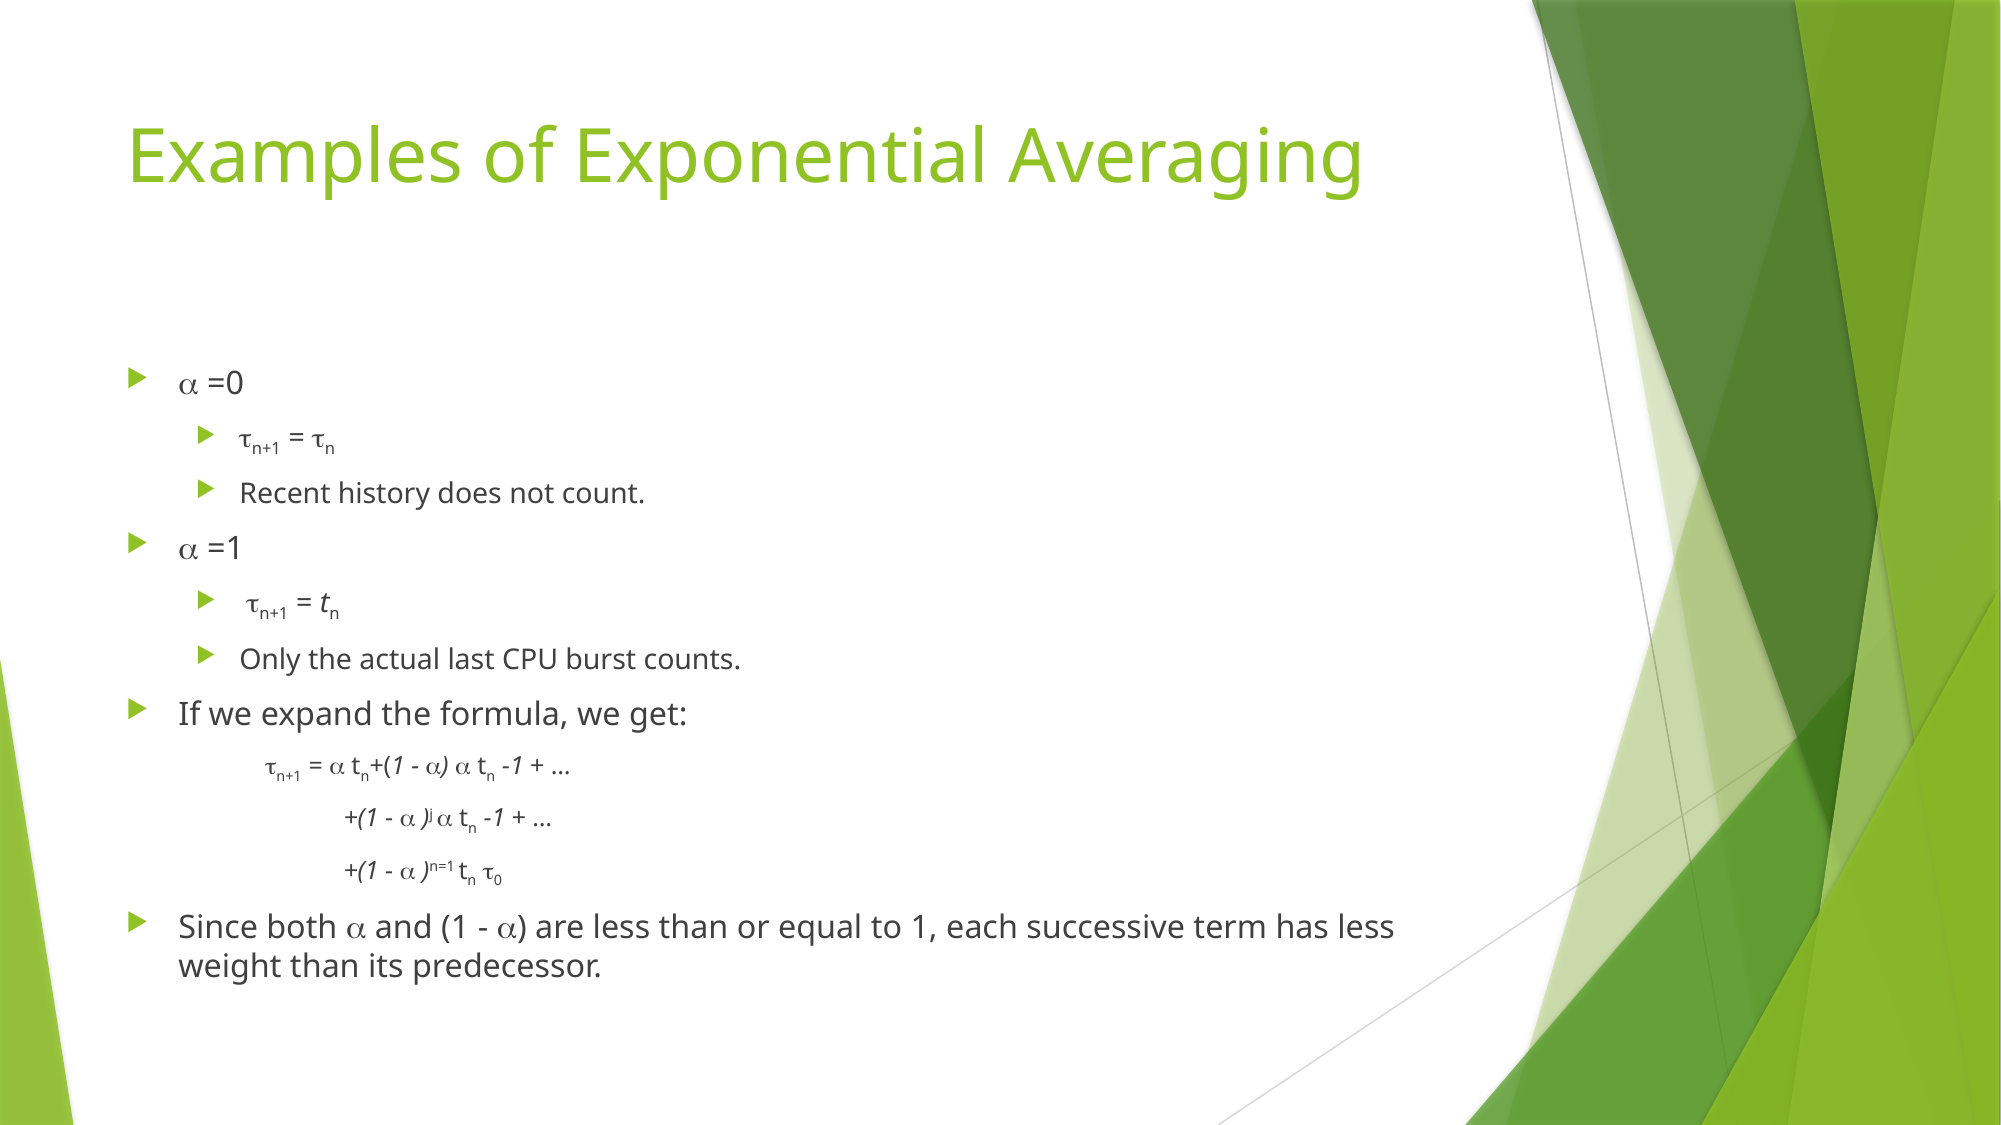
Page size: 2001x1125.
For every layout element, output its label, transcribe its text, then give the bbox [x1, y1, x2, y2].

title Examples of Exponential Averaging [111, 99, 1522, 317]
list  =0 n+1 = n Recent history does not count.  =1 n+1 = tn Only the actual last CPU burst counts. If we expand the formula, we get: n+1 =  tn+(1 - )  tn -1 + … +(1 -  )j  tn -1 + … +(1 -  )n=1 tn 0 Since both  and (1 - ) are less than or equal to 1, each successive term has less weight than its predecessor. [111, 354, 1522, 992]
